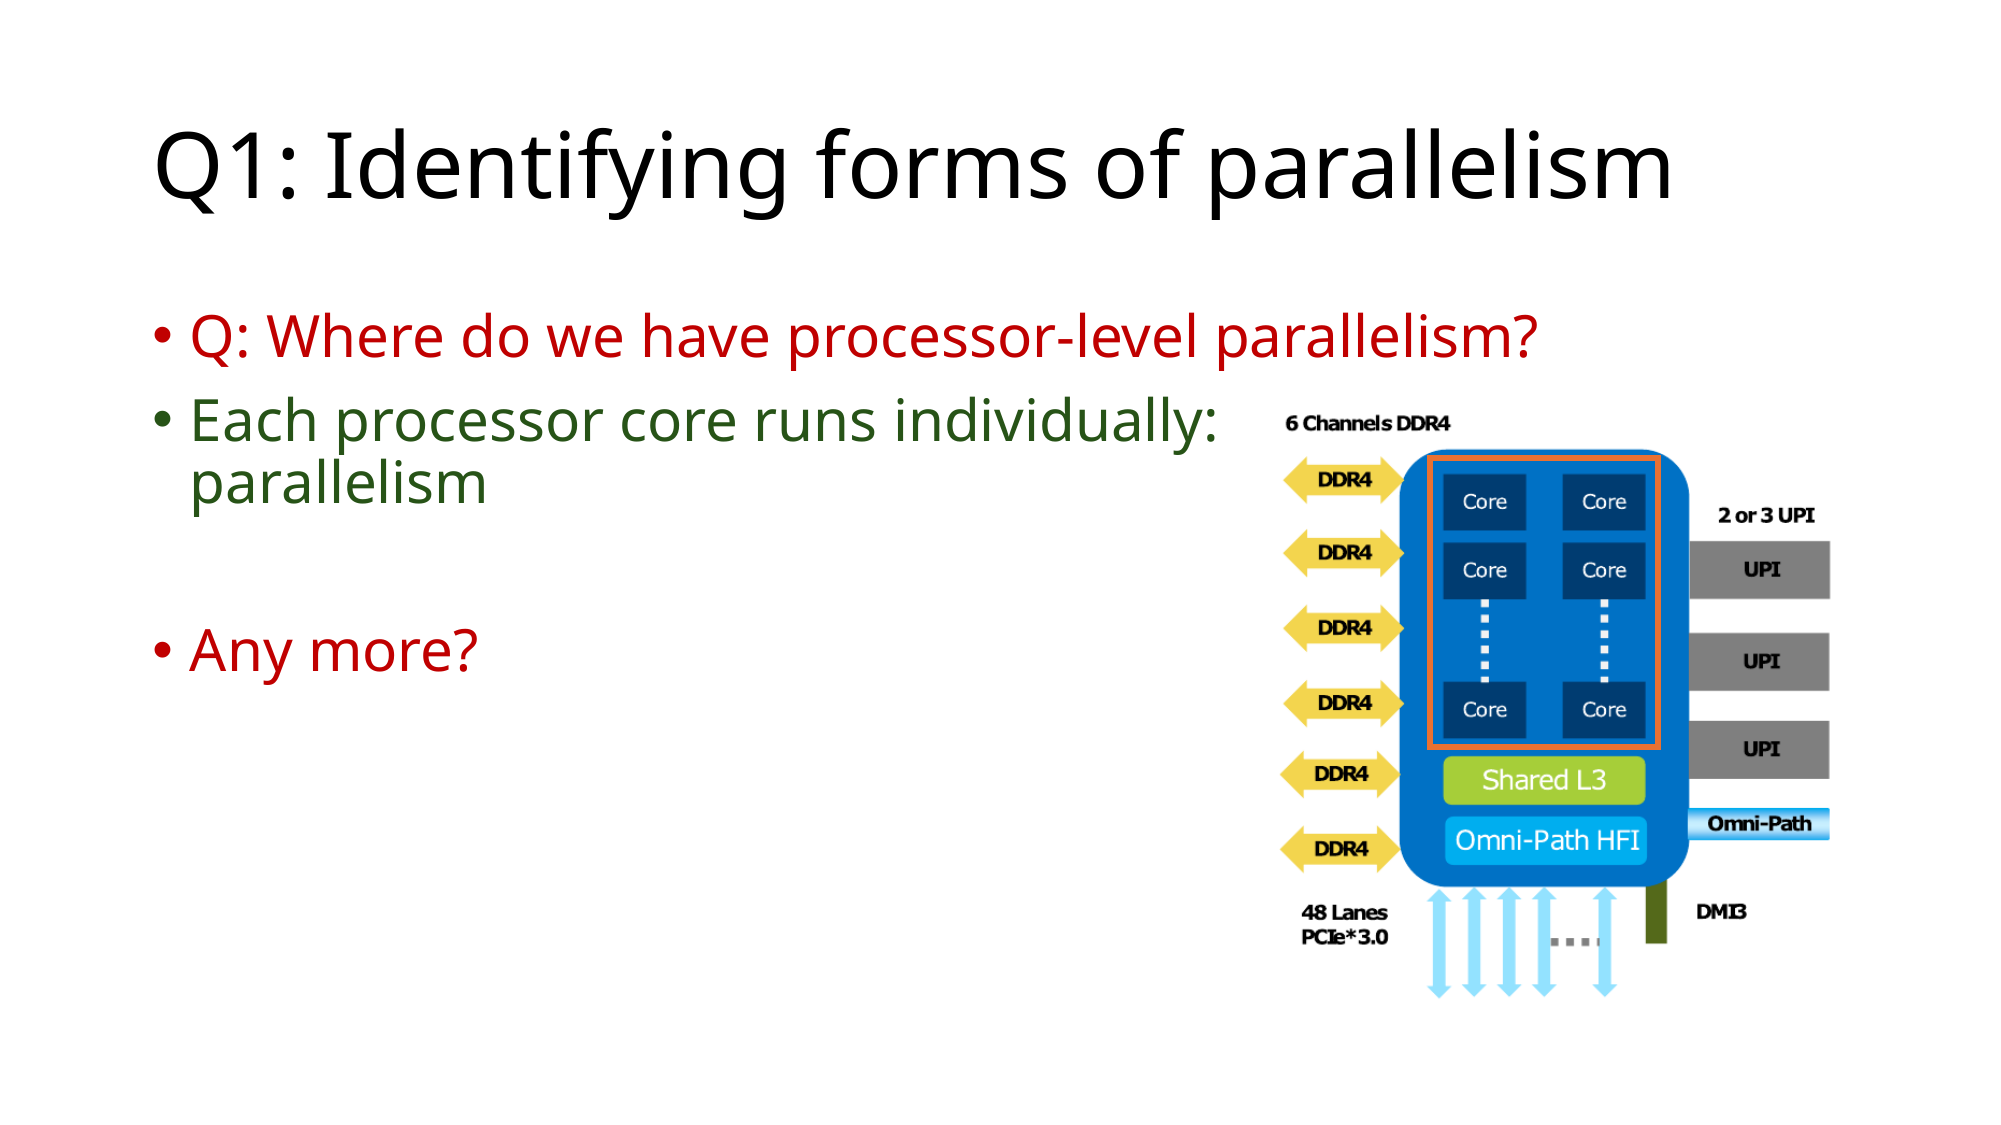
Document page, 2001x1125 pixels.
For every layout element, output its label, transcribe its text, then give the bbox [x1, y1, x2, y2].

title Q1: Identifying forms of parallelism [137, 59, 1863, 278]
list Q: Where do we have processor-level parallelism? Each processor core runs individually: parallelism Any more? [137, 299, 1863, 1014]
picture [1245, 381, 1864, 1036]
